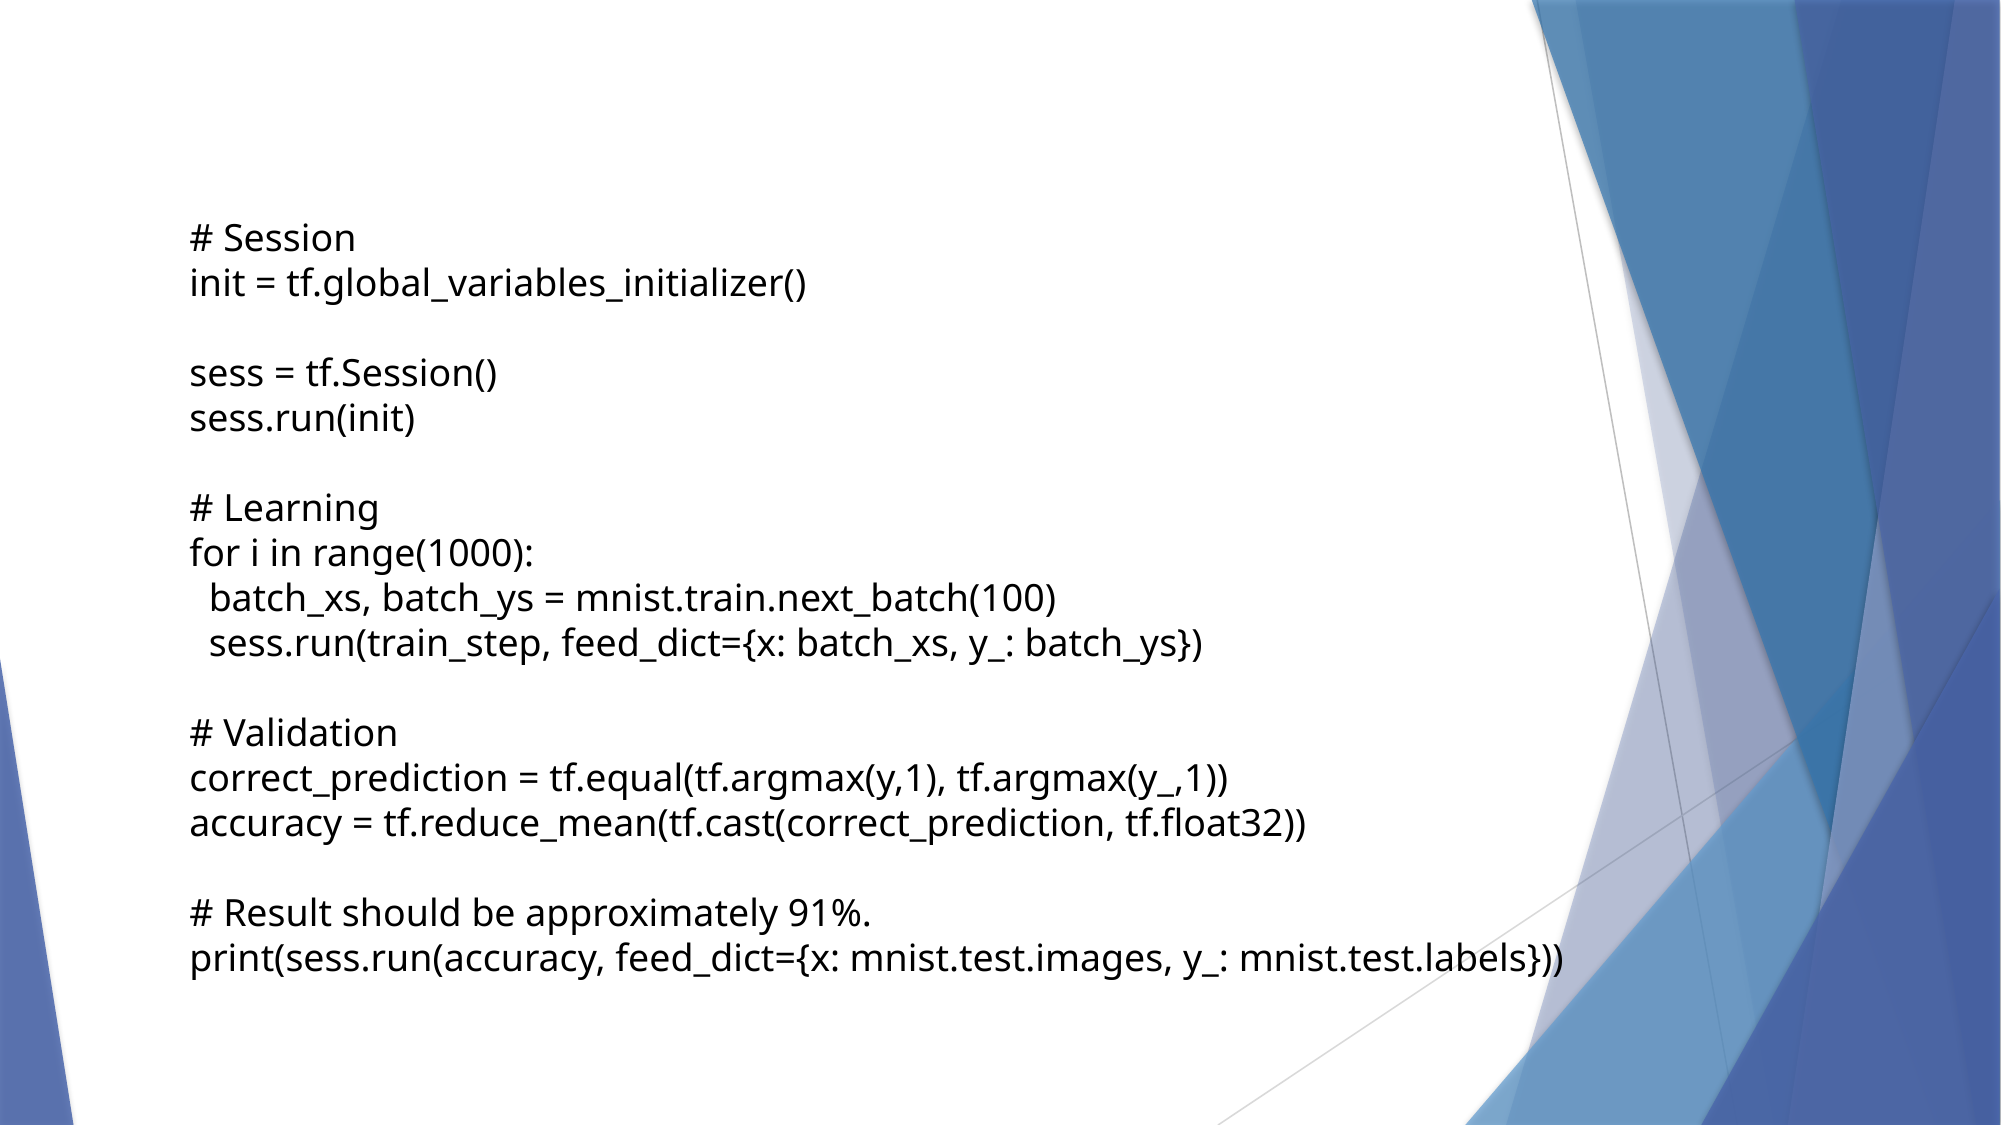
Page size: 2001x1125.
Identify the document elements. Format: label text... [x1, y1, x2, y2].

text_box # Session init = tf.global_variables_initializer() sess = tf.Session() sess.run(init) # Learning for i in range(1000): batch_xs, batch_ys = mnist.train.next_batch(100) sess.run(train_step, feed_dict={x: batch_xs, y_: batch_ys}) # Validation correct_prediction = tf.equal(tf.argmax(y,1), tf.argmax(y_,1)) accuracy = tf.reduce_mean(tf.cast(correct_prediction, tf.float32)) # Result should be approximately 91%. print(sess.run(accuracy, feed_dict={x: mnist.test.images, y_: mnist.test.labels})) [174, 206, 1580, 1032]
